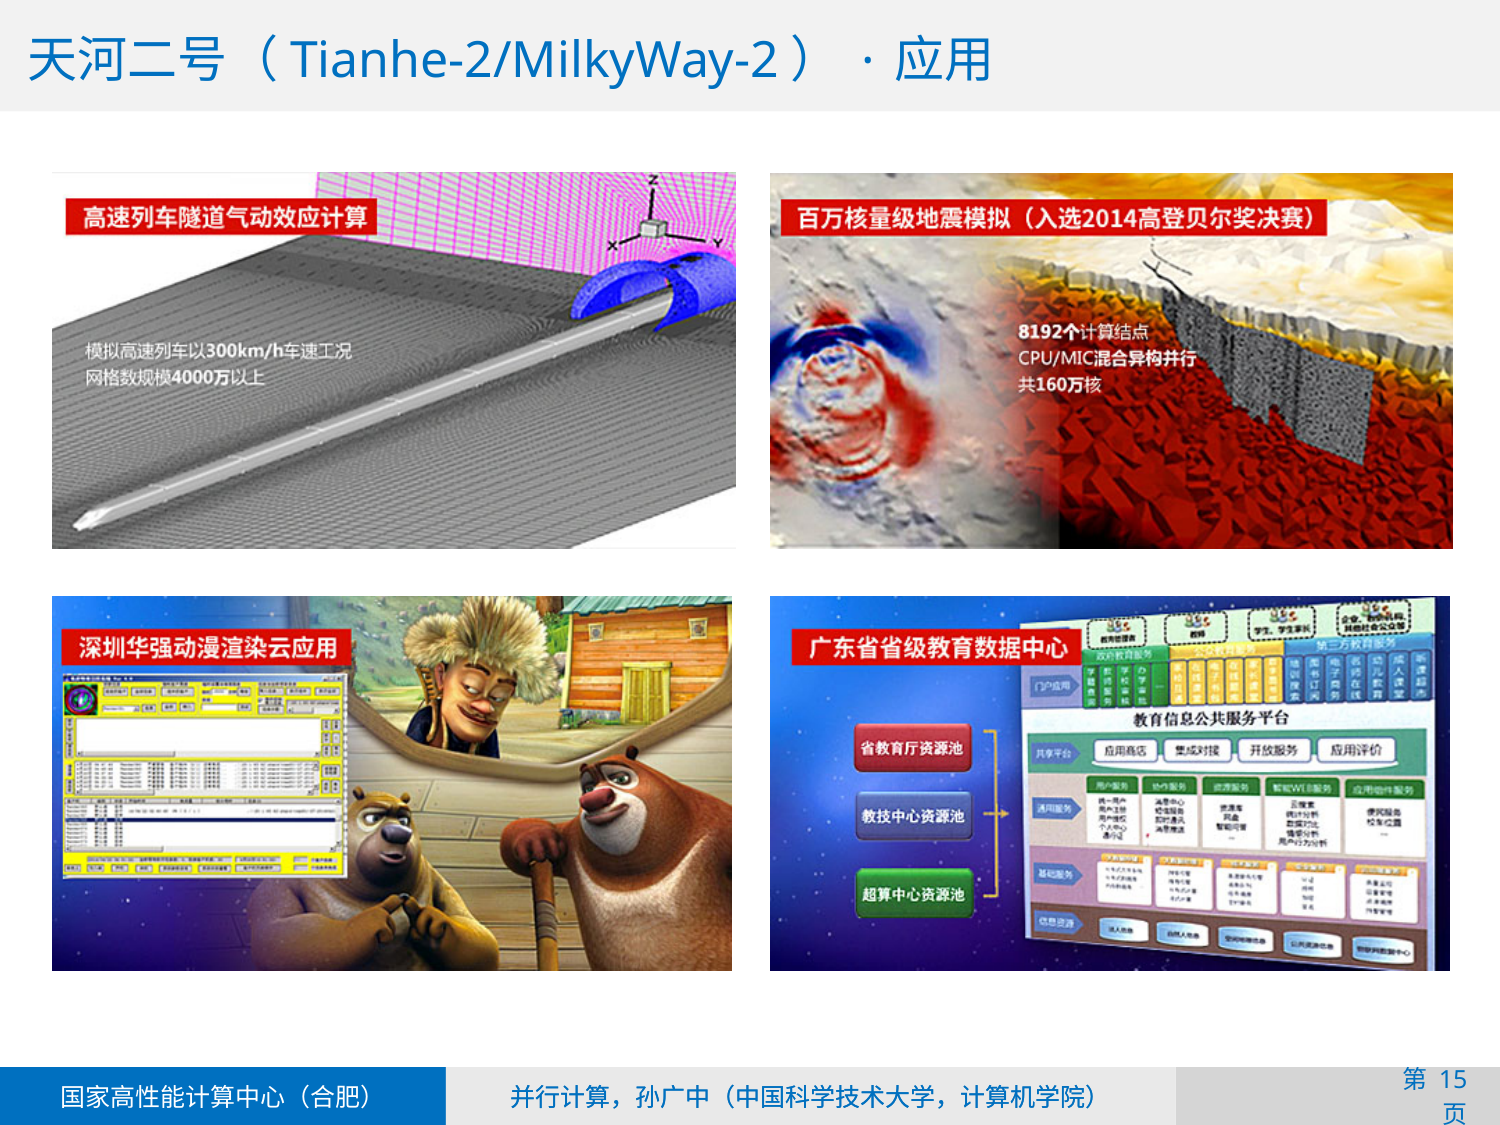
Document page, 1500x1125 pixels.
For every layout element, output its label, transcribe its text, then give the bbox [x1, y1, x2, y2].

picture [52, 596, 732, 971]
picture [770, 596, 1450, 971]
slide_number 第 页 [1354, 1067, 1483, 1125]
slide_number [1198, 1067, 1354, 1125]
picture [770, 173, 1453, 549]
text_box 天河二号（Tianhe-2/MilkyWay-2）·应用 [13, 20, 1010, 96]
picture [52, 172, 736, 549]
